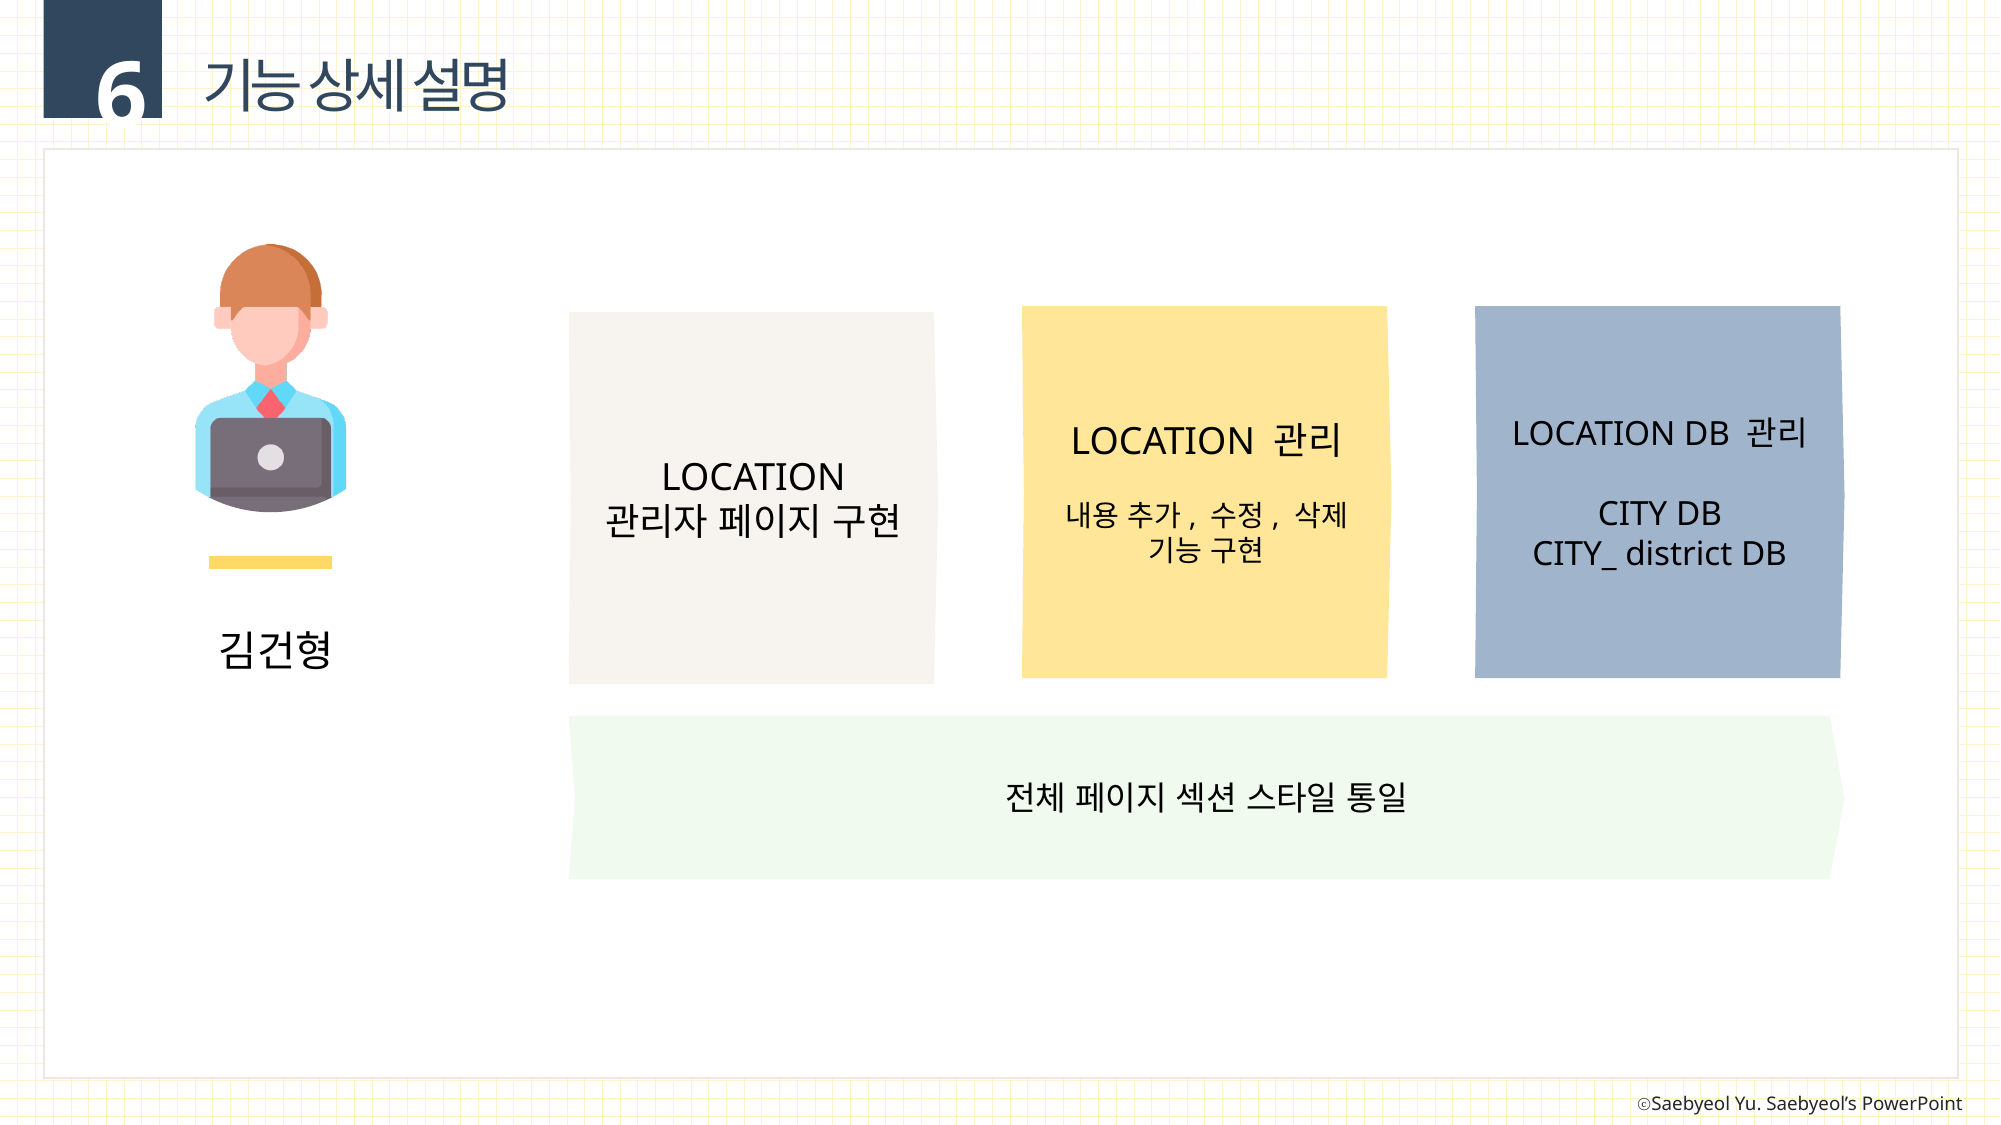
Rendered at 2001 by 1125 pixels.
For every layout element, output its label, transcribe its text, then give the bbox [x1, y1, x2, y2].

text_box 전체 페이지 섹션 스타일 통일 [568, 715, 1845, 880]
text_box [43, 0, 162, 155]
text_box 김건형 [203, 617, 349, 682]
text_box LOCATION 관리 내용 추가, 수정, 삭제 기능 구현 [1022, 306, 1392, 679]
text_box [43, 148, 1959, 1079]
text_box LOCATION 관리자 페이지 구현 [568, 312, 939, 685]
text_box LOCATION DB 관리 CITY DB CITY_ district DB [1475, 306, 1845, 679]
text_box [136, 244, 405, 513]
text_box 기능 상세 설명 [188, 41, 436, 128]
